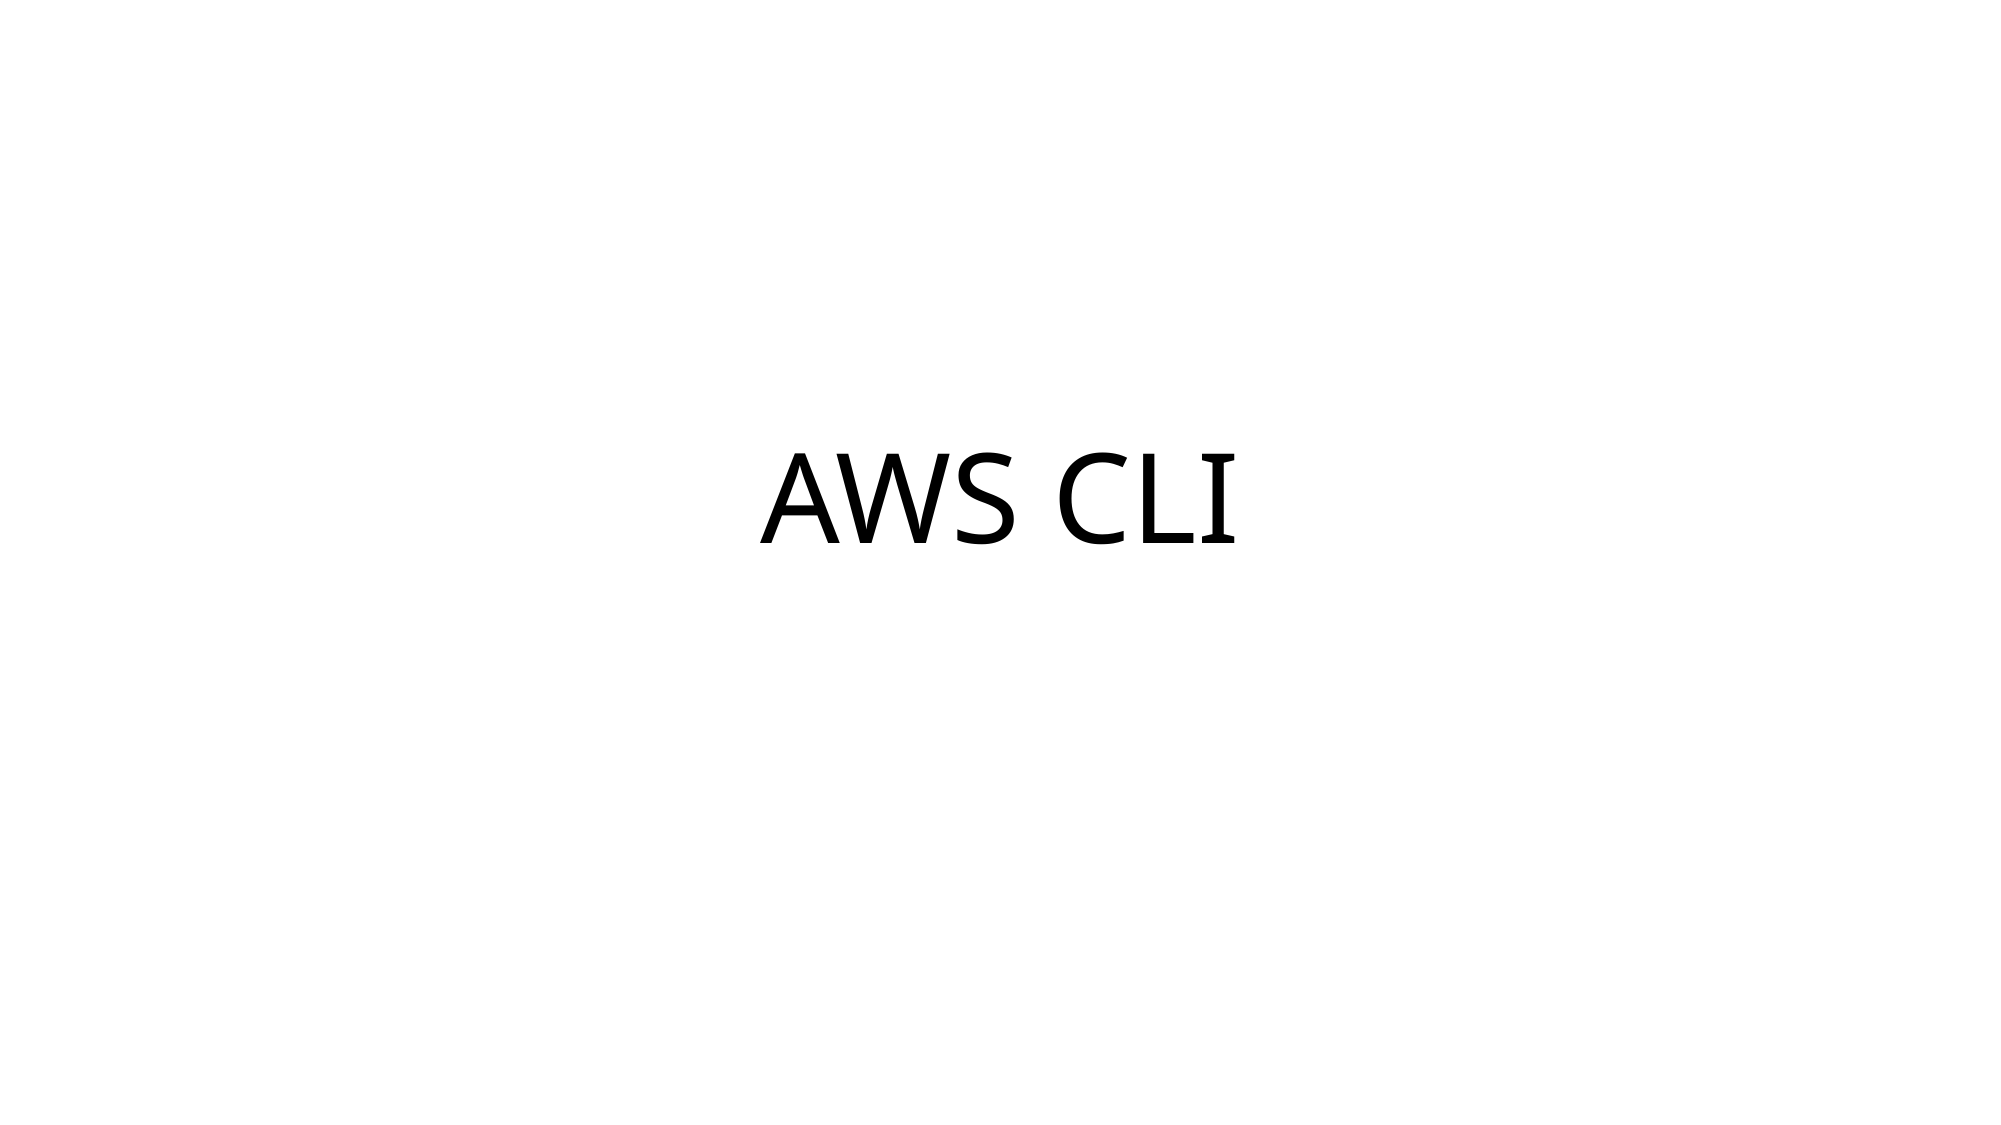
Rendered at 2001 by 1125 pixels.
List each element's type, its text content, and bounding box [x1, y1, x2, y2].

text_box AWS CLI [249, 216, 1750, 576]
